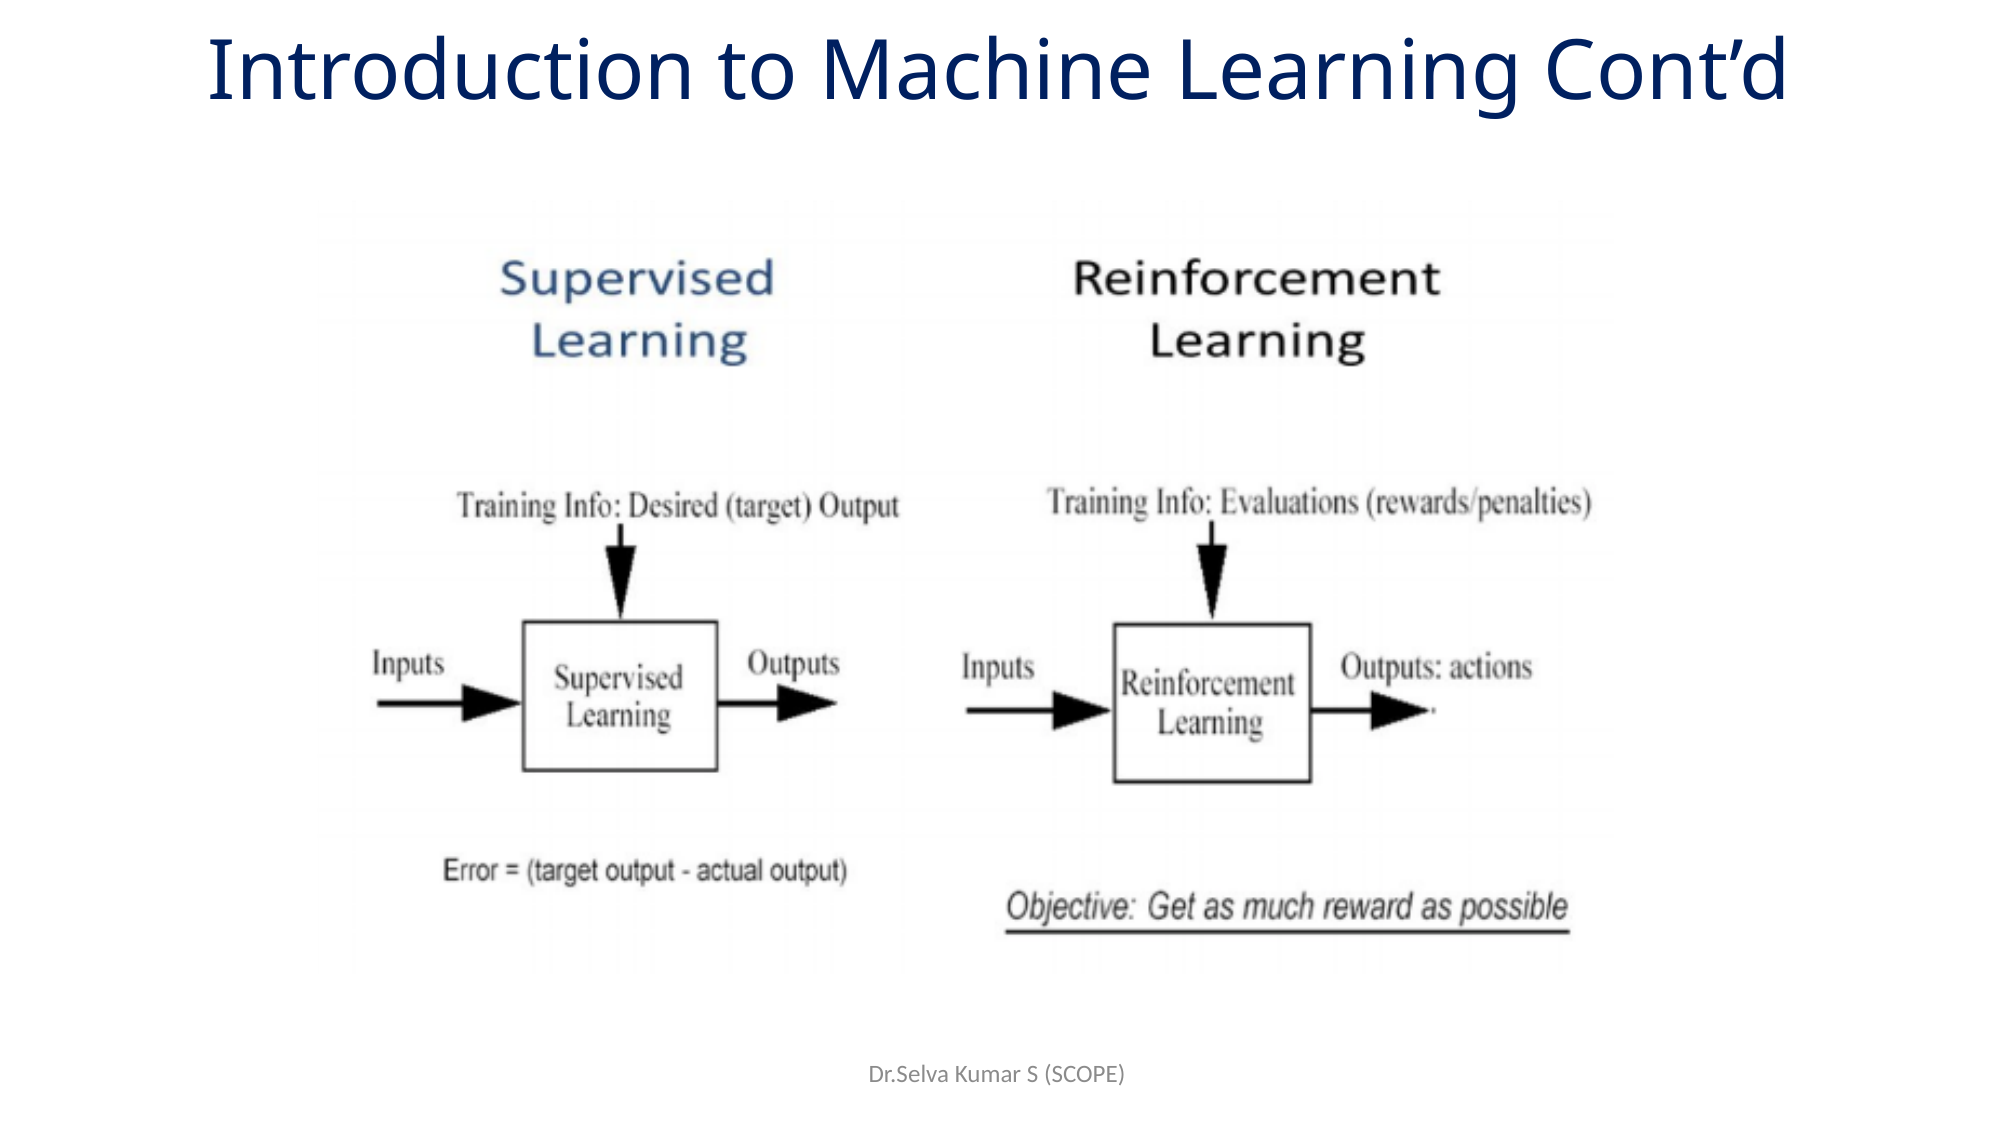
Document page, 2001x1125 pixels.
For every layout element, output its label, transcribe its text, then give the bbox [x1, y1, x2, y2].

picture [317, 200, 1614, 975]
footer Dr.Selva Kumar S (SCOPE) [662, 1042, 1338, 1103]
title Introduction to Machine Learning Cont’d [137, 20, 1863, 126]
